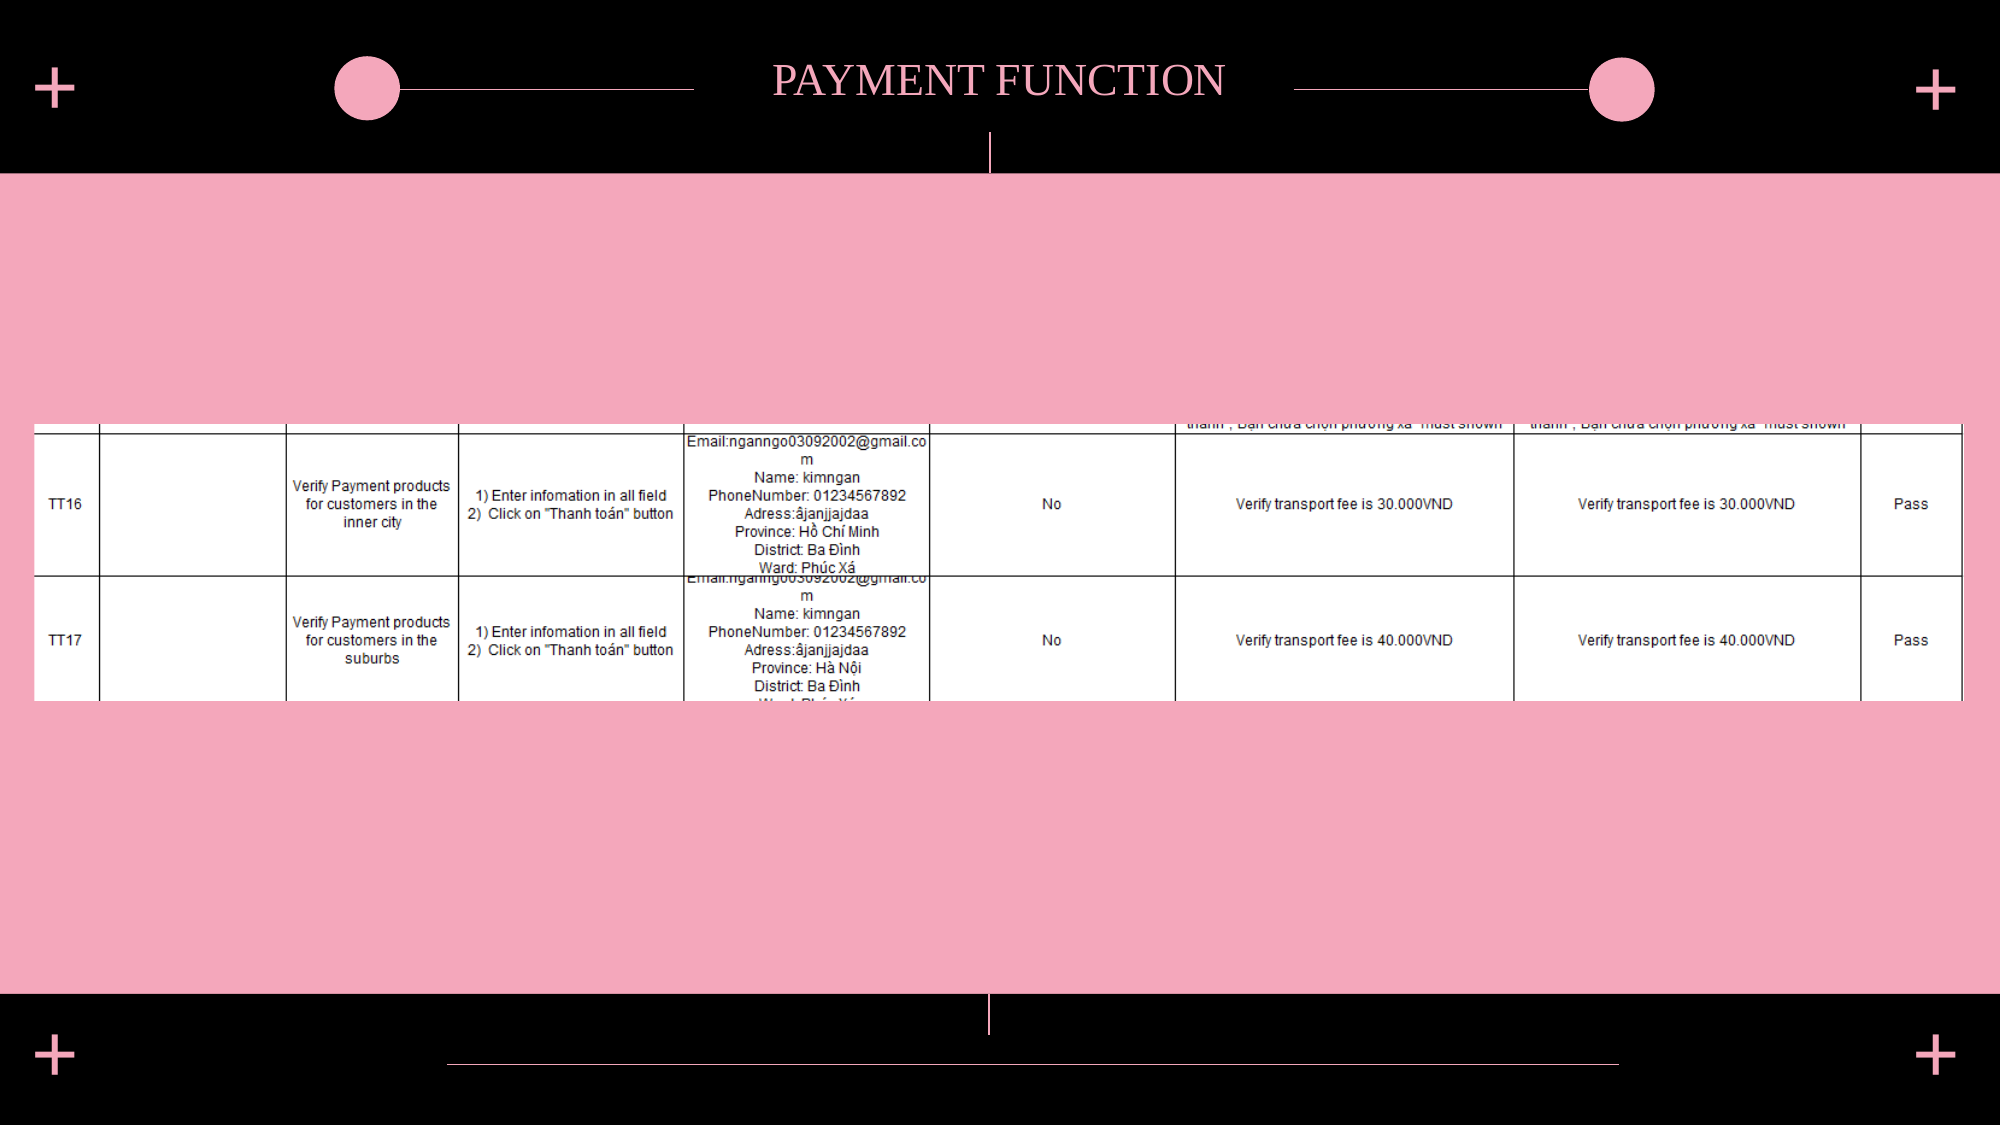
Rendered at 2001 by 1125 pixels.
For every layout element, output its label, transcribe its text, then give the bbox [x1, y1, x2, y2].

text_box [0, 174, 2000, 993]
text_box + [1897, 28, 1964, 144]
text_box [333, 55, 402, 122]
text_box + [16, 27, 83, 142]
picture [34, 424, 1964, 701]
text_box + [16, 994, 83, 1109]
text_box PAYMENT FUNCTION [588, 42, 1412, 112]
text_box [0, 0, 2000, 174]
text_box [0, 993, 2000, 1125]
text_box + [1897, 994, 1964, 1109]
text_box [1588, 56, 1656, 123]
